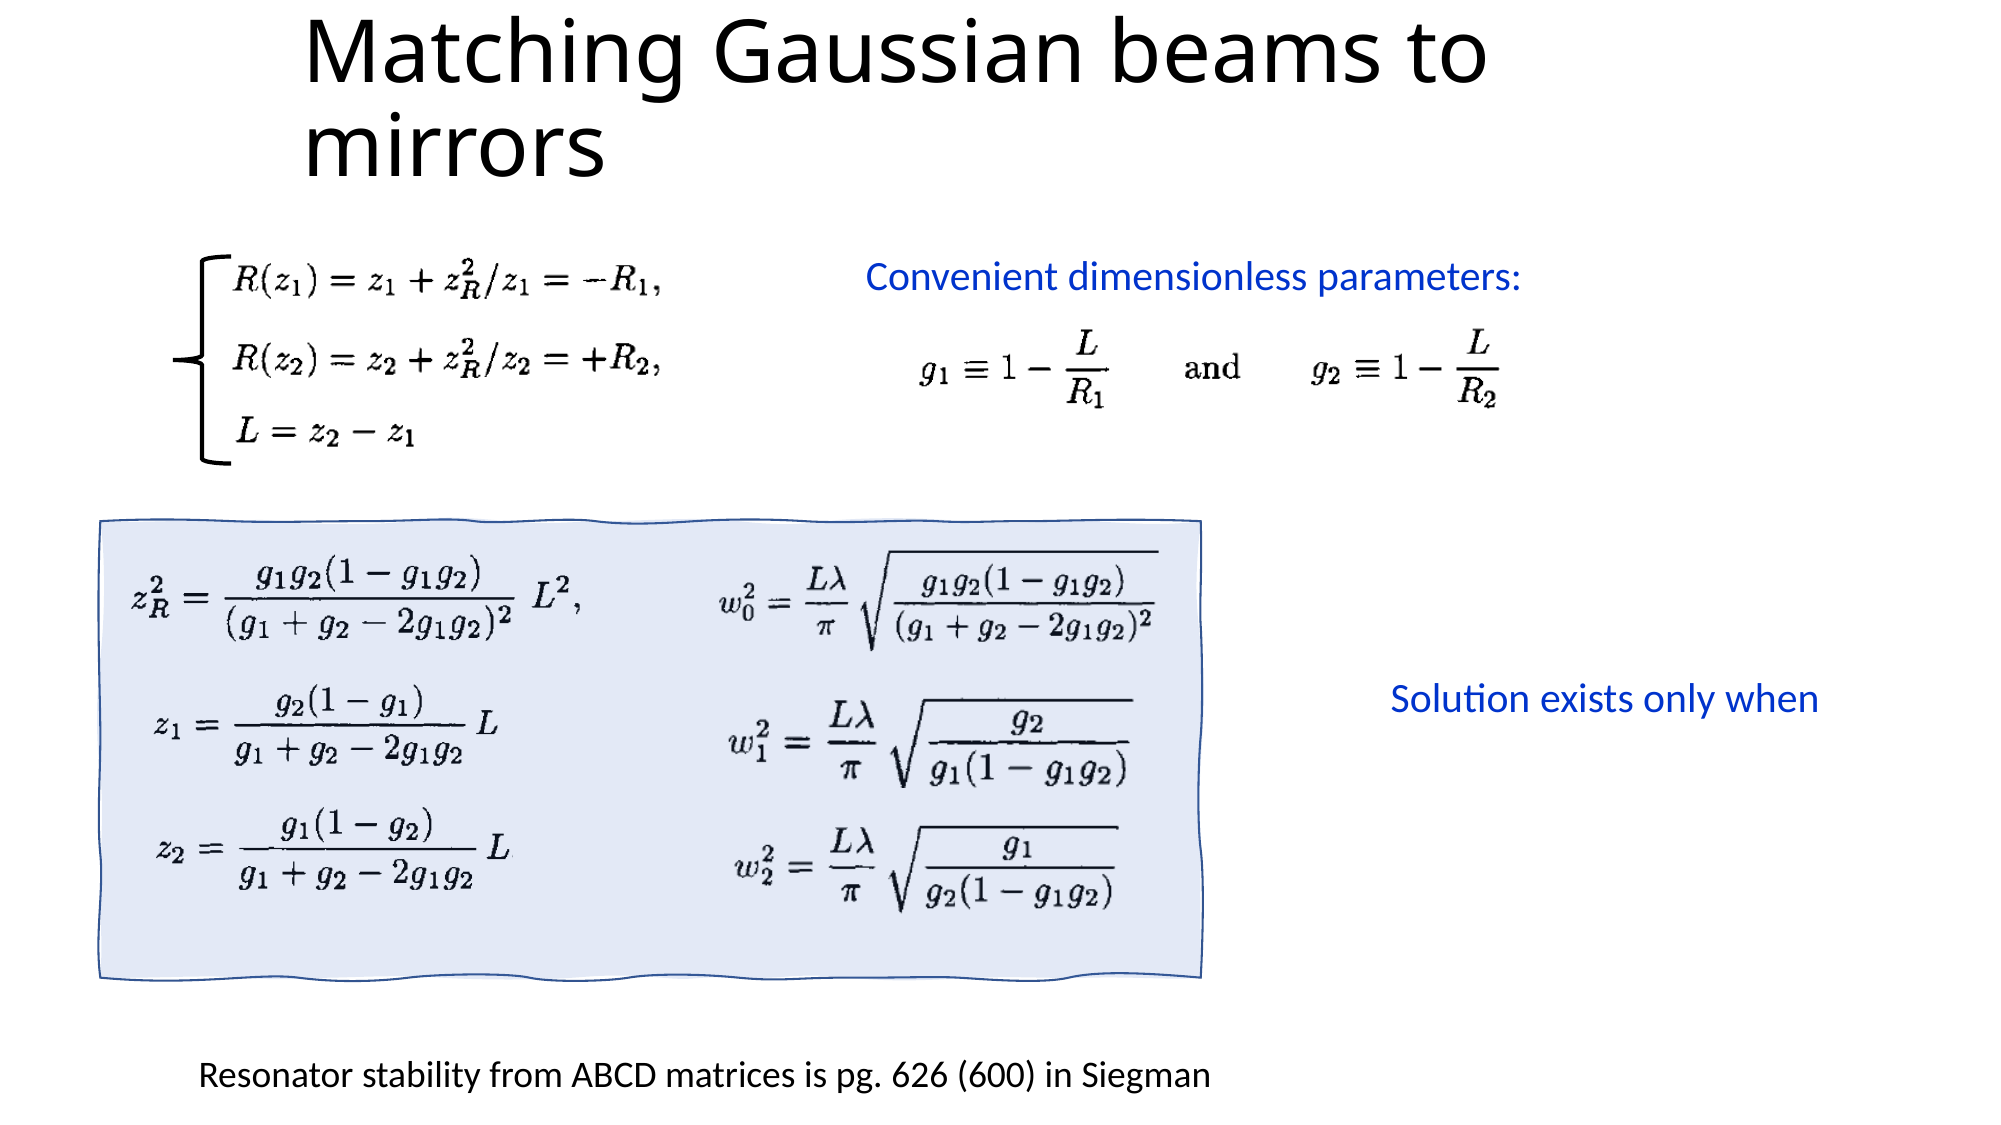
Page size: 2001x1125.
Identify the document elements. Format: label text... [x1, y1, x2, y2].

text_box [97, 517, 1204, 983]
title Matching Gaussian beams to mirrors [287, 0, 1622, 204]
picture [883, 299, 1505, 421]
text_box Resonator stability from ABCD matrices is pg. 626 (600) in Siegman [183, 1042, 1228, 1103]
picture [688, 532, 1168, 664]
picture [209, 241, 689, 464]
picture [135, 671, 513, 904]
picture [108, 532, 589, 654]
text_box Convenient dimensionless parameters: [850, 241, 1538, 307]
text_box [172, 257, 232, 465]
picture [689, 671, 1147, 935]
